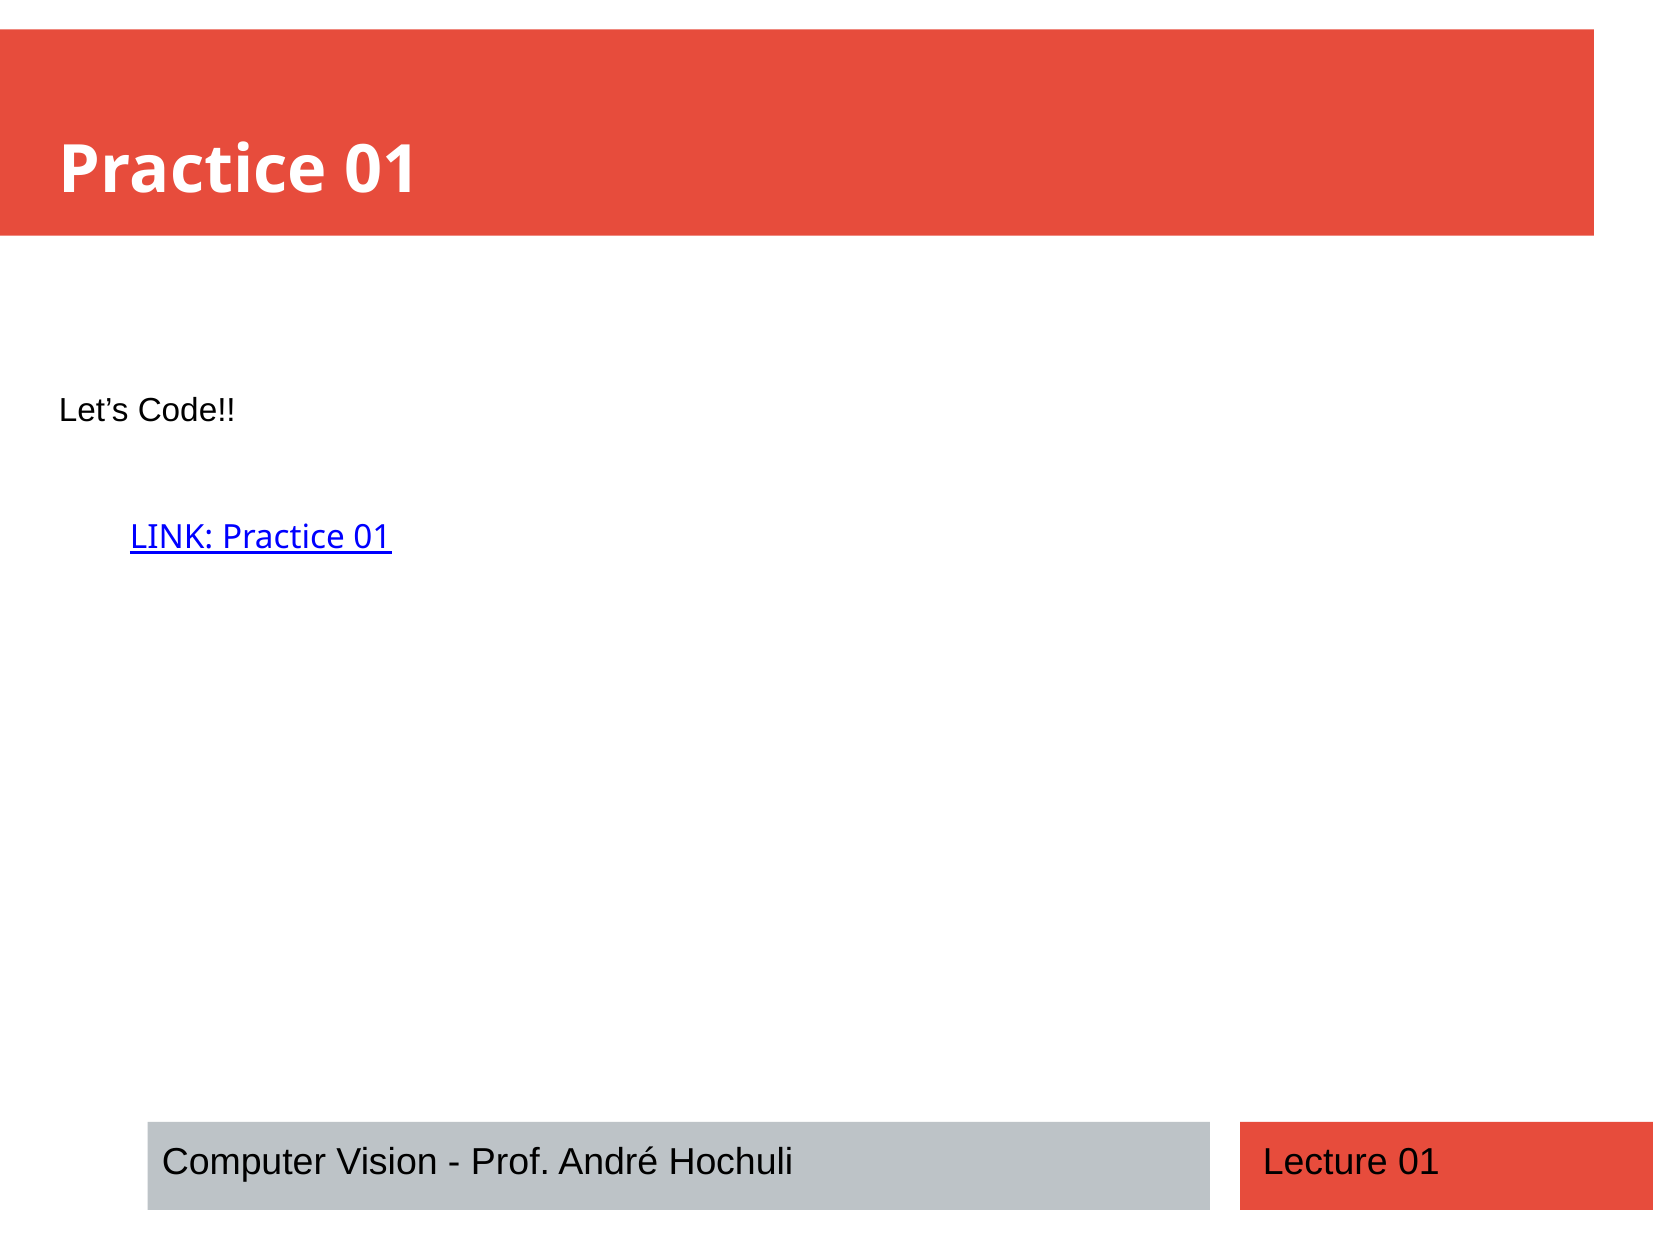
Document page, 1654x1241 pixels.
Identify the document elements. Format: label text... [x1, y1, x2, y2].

text_box Computer Vision - Prof. André Hochuli [147, 1129, 1205, 1189]
text_box Lecture 01 [1248, 1129, 1623, 1189]
text_box Let’s Code!! LINK: Practice 01 [58, 324, 1565, 1092]
text_box Practice 01 [58, 58, 1594, 206]
